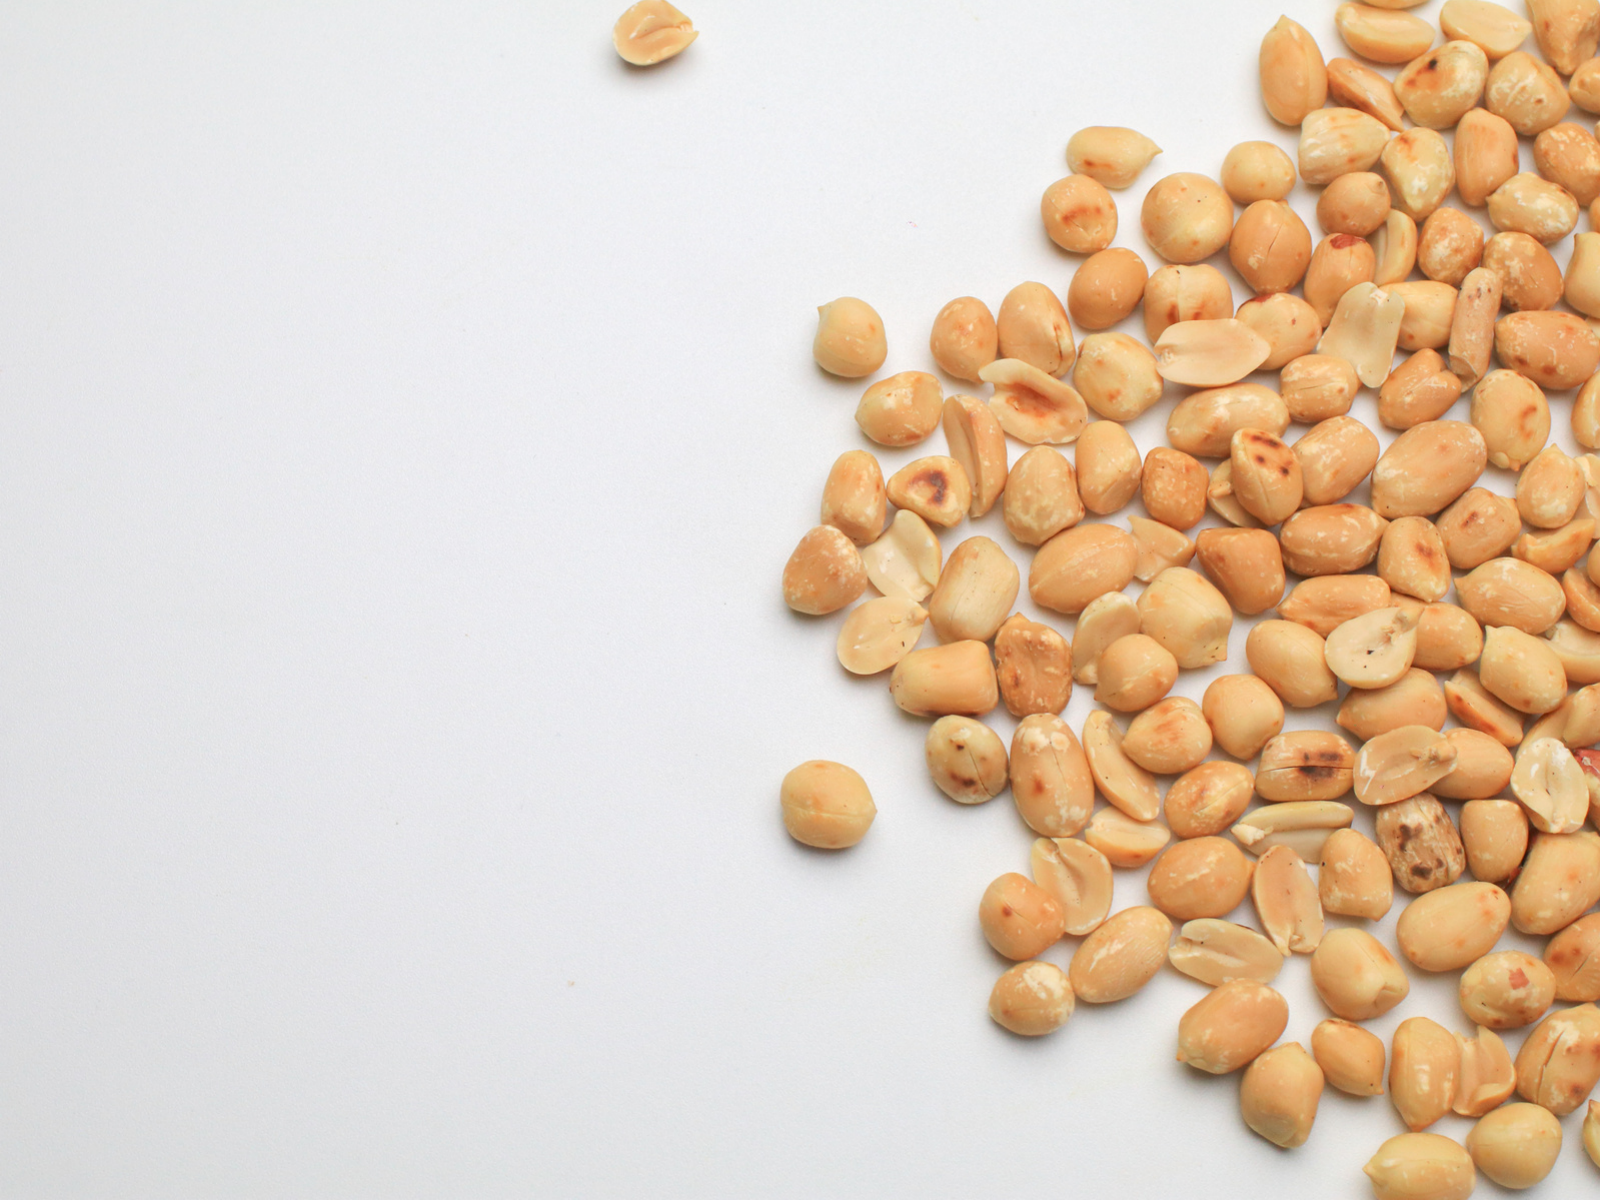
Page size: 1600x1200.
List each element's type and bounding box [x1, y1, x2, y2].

text_box [0, 0, 1600, 1200]
